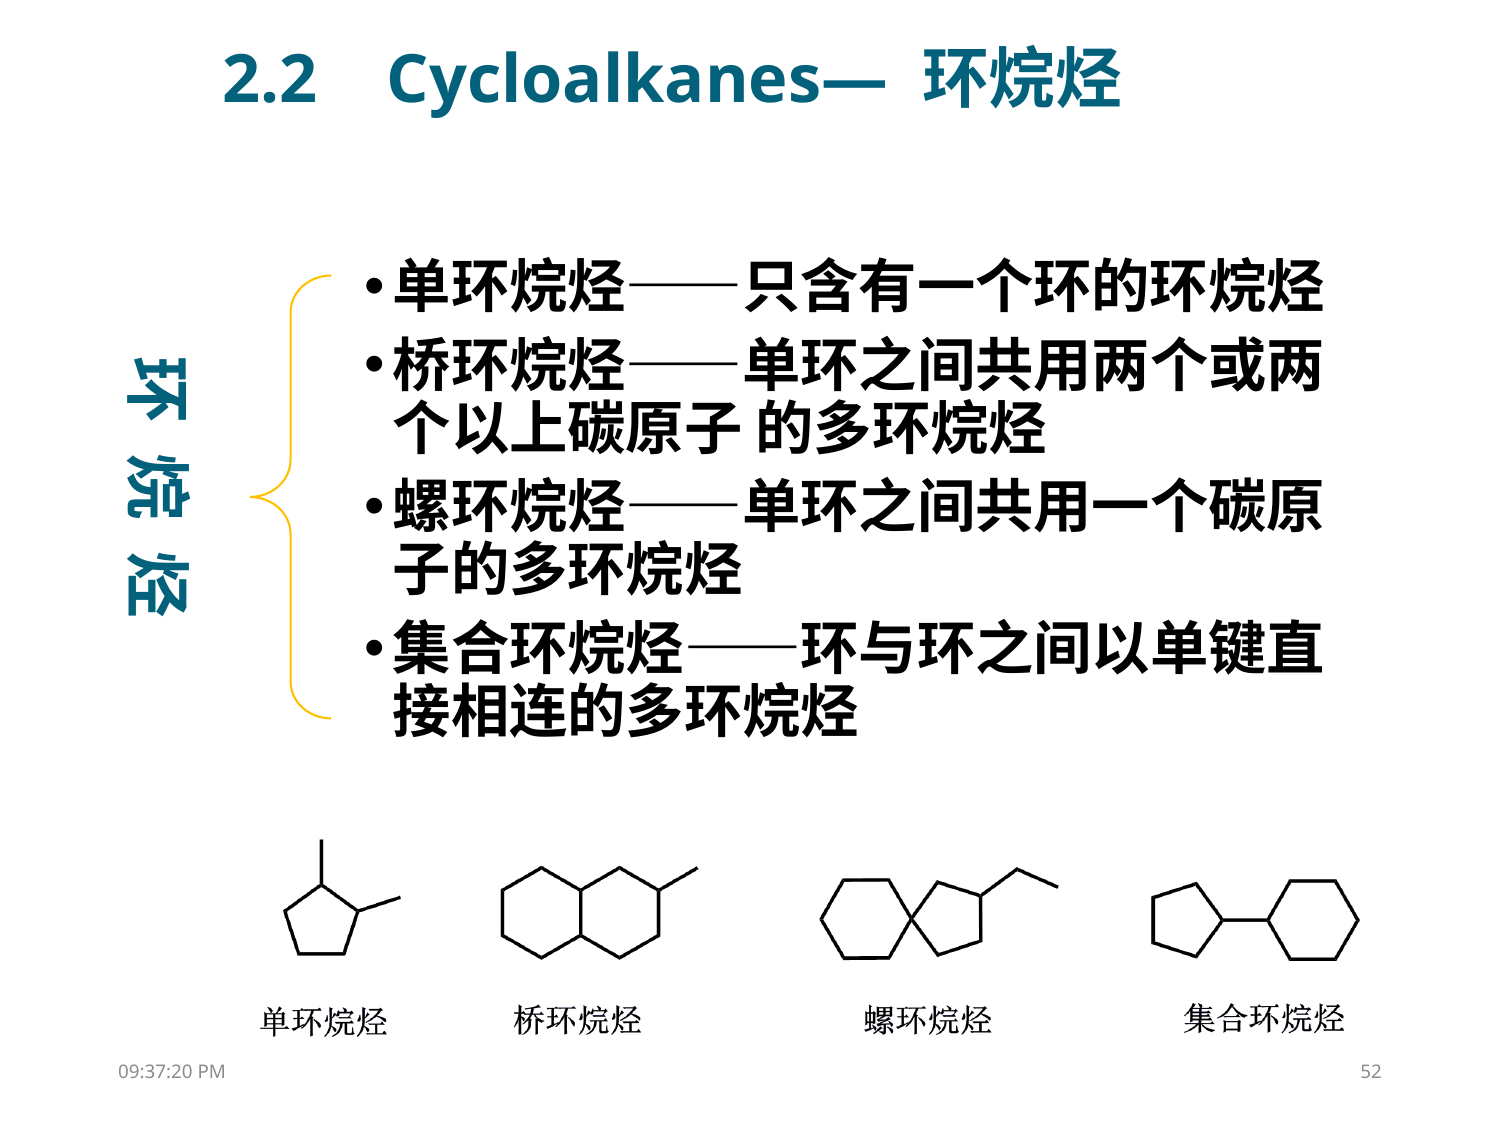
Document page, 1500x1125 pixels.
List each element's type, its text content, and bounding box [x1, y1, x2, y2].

text_box 环 烷 烃 [96, 341, 208, 697]
slide_number 52 [1059, 1042, 1397, 1103]
text_box 单环烷烃——只含有一个环的环烷烃 桥环烷烃——单环之间共用两个或两个以上碳原子 的多环烷烃 螺环烷烃——单环之间共用一个碳原子的多环烷烃 集合环烷烃——环与环之间以单键直接相连的多环烷烃 [350, 249, 1380, 763]
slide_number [103, 1042, 441, 1103]
text_box 2.2 Cycloalkanes— 环烷烃 [207, 12, 1296, 124]
text_box [249, 274, 332, 720]
picture [253, 834, 1365, 1039]
